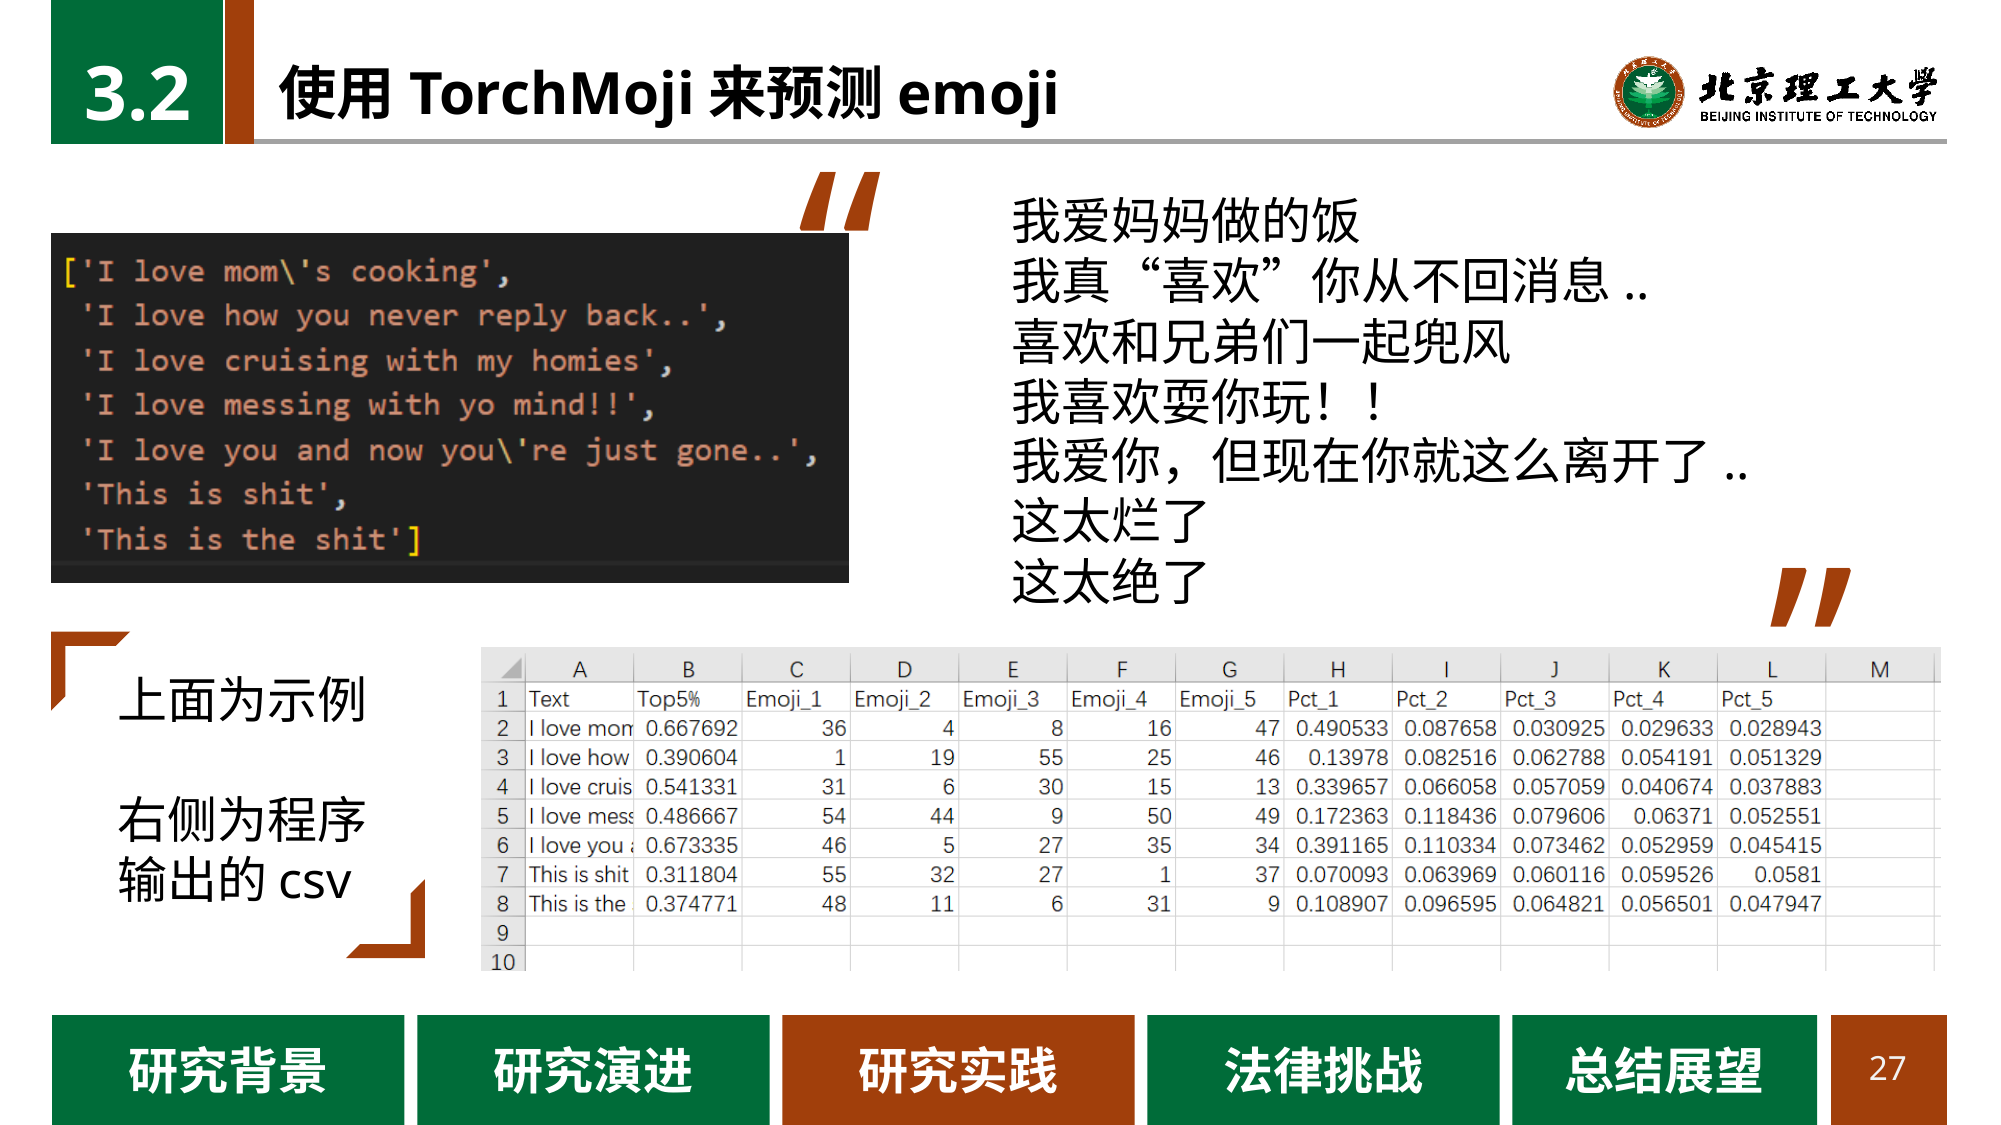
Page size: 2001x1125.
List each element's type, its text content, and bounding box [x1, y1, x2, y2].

text_box “ [768, 103, 1177, 392]
text_box 我爱妈妈做的饭 我真“喜欢”你从不回消息.. 喜欢和兄弟们一起兜风 我喜欢耍你玩！！ 我爱你，但现在你就这么离开了.. 这太烂了 这太绝了 [996, 182, 1765, 618]
text_box 3.2 [58, 38, 218, 144]
title 使用TorchMoji来预测emoji [263, 56, 1682, 136]
picture [1682, 56, 1937, 128]
picture [481, 647, 1941, 971]
text_box [51, 631, 131, 711]
text_box ” [1739, 499, 2000, 788]
picture [51, 232, 849, 583]
text_box 上面为示例 右侧为程序 输出的csv [102, 661, 382, 916]
text_box [346, 879, 425, 959]
